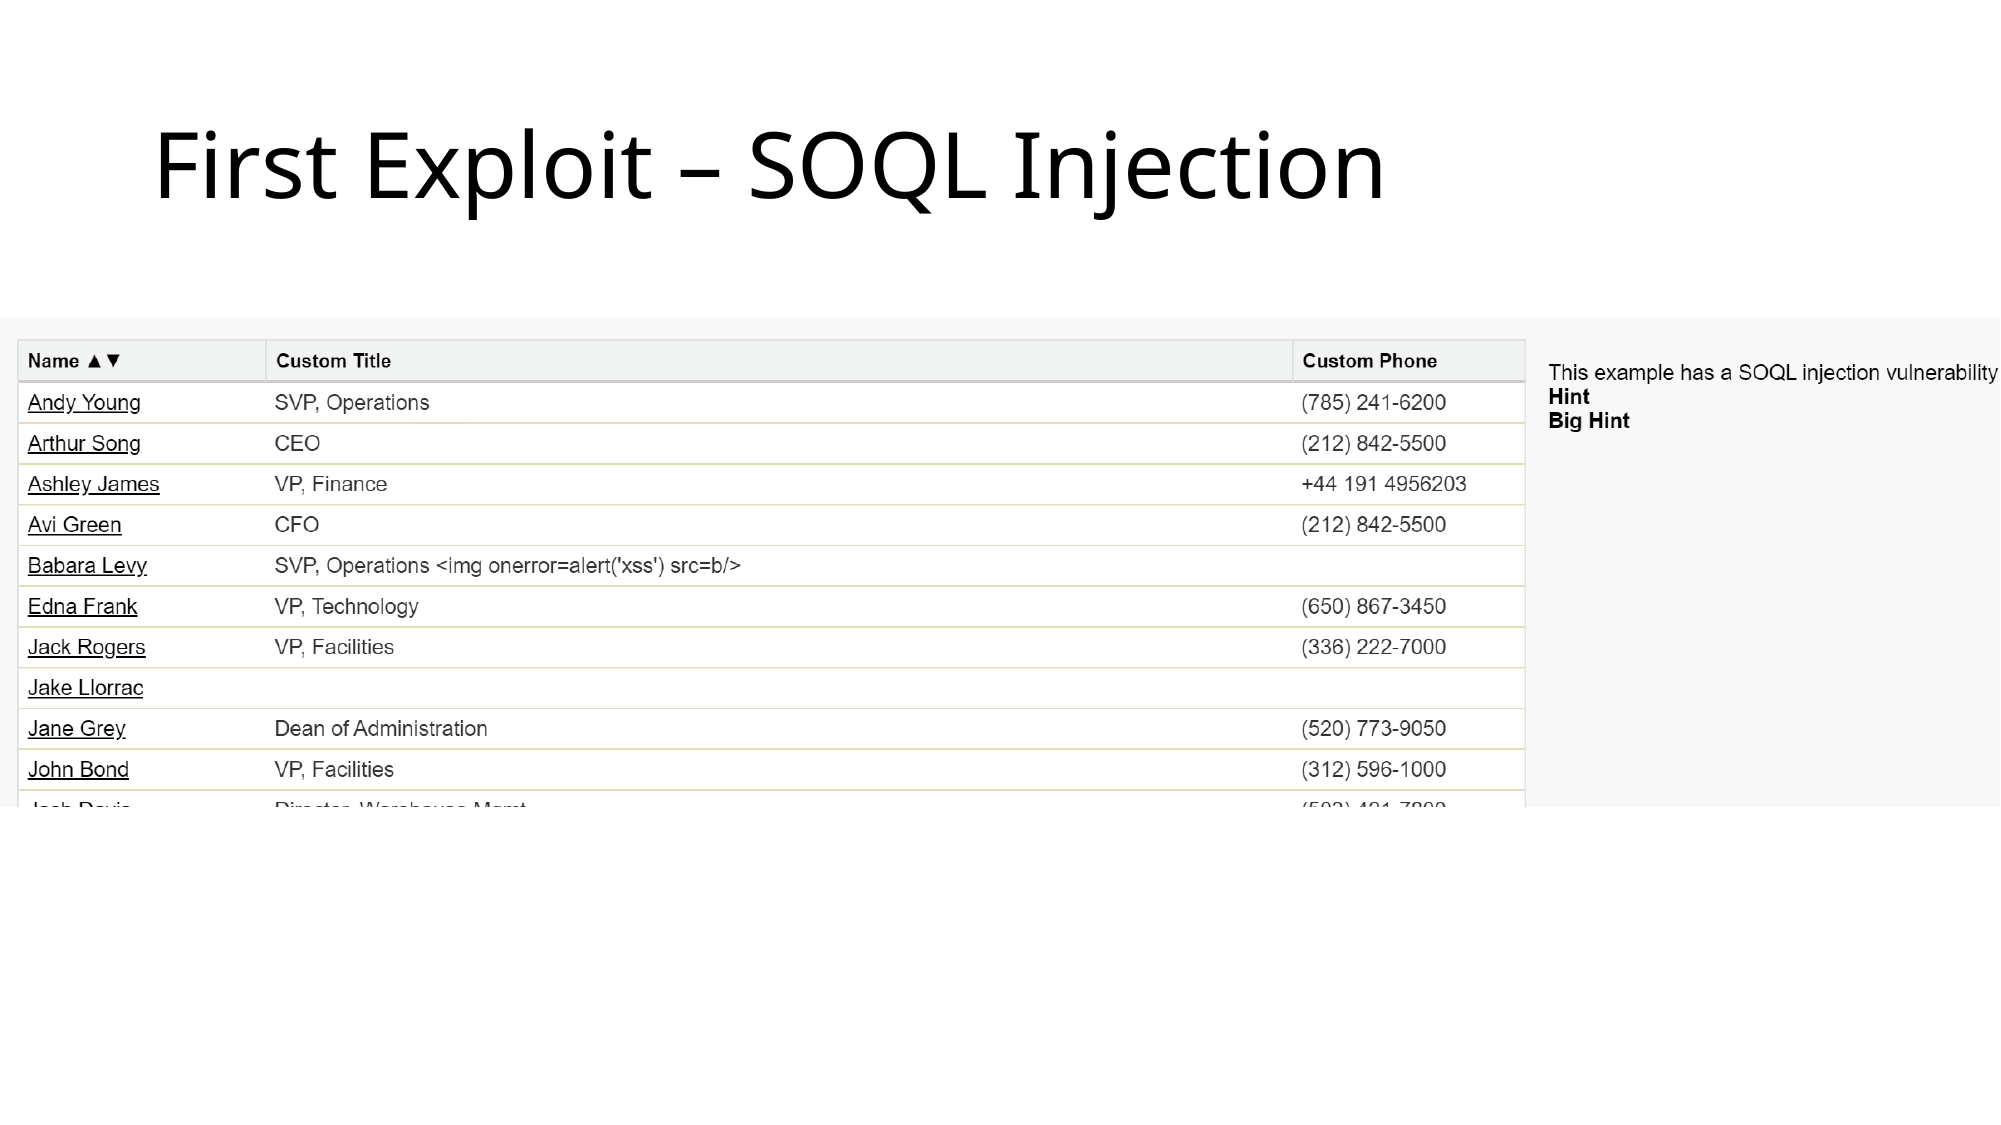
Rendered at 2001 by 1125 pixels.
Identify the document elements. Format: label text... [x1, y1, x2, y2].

picture [0, 317, 2000, 808]
title First Exploit – SOQL Injection [137, 59, 1863, 278]
